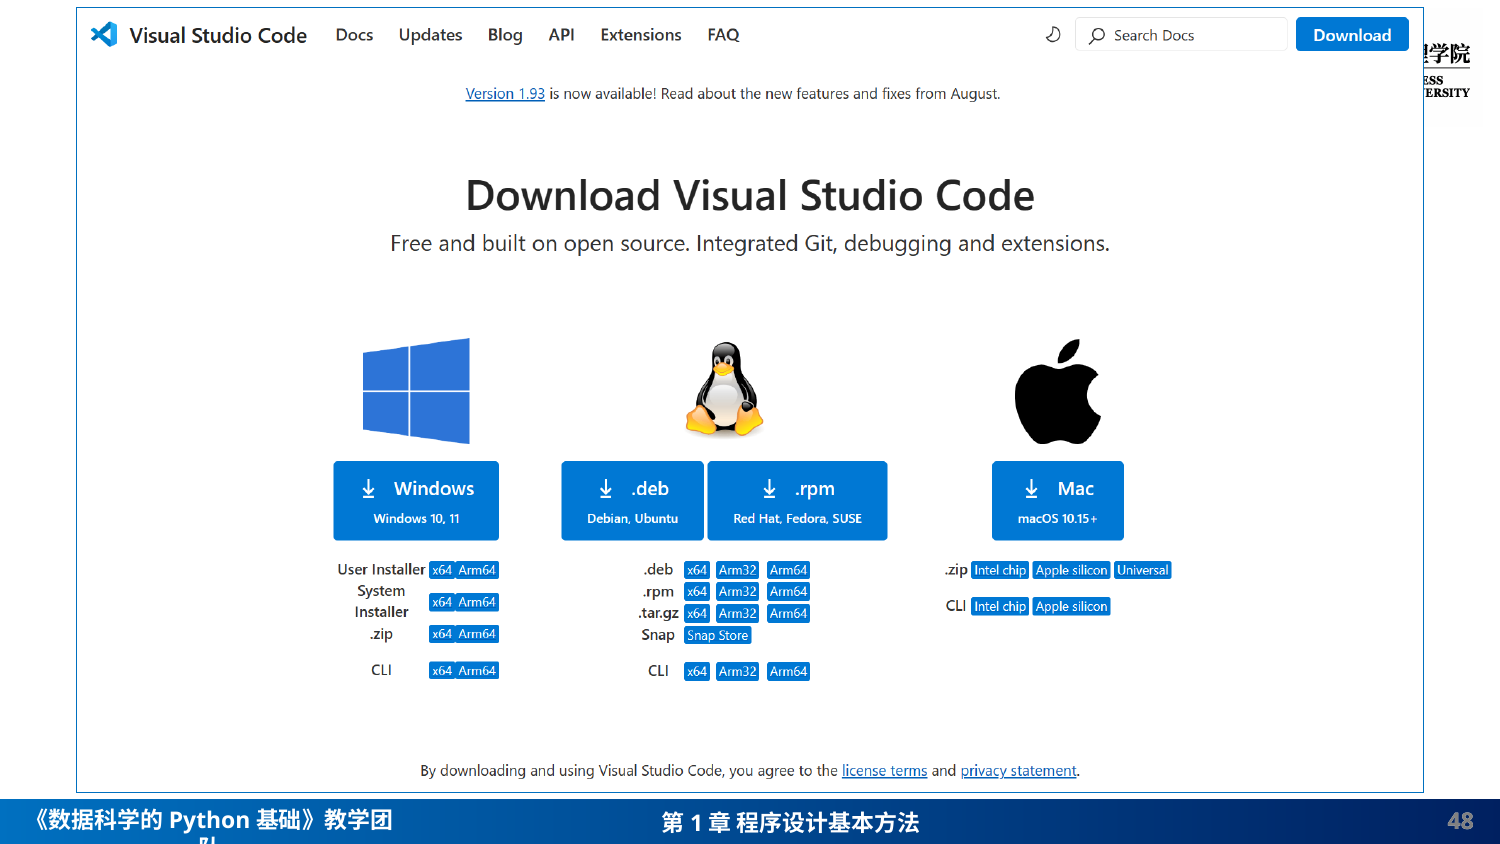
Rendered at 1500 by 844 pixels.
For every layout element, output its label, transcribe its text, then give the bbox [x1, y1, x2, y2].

slide_number 48 [1151, 799, 1490, 844]
picture [76, 7, 1483, 794]
